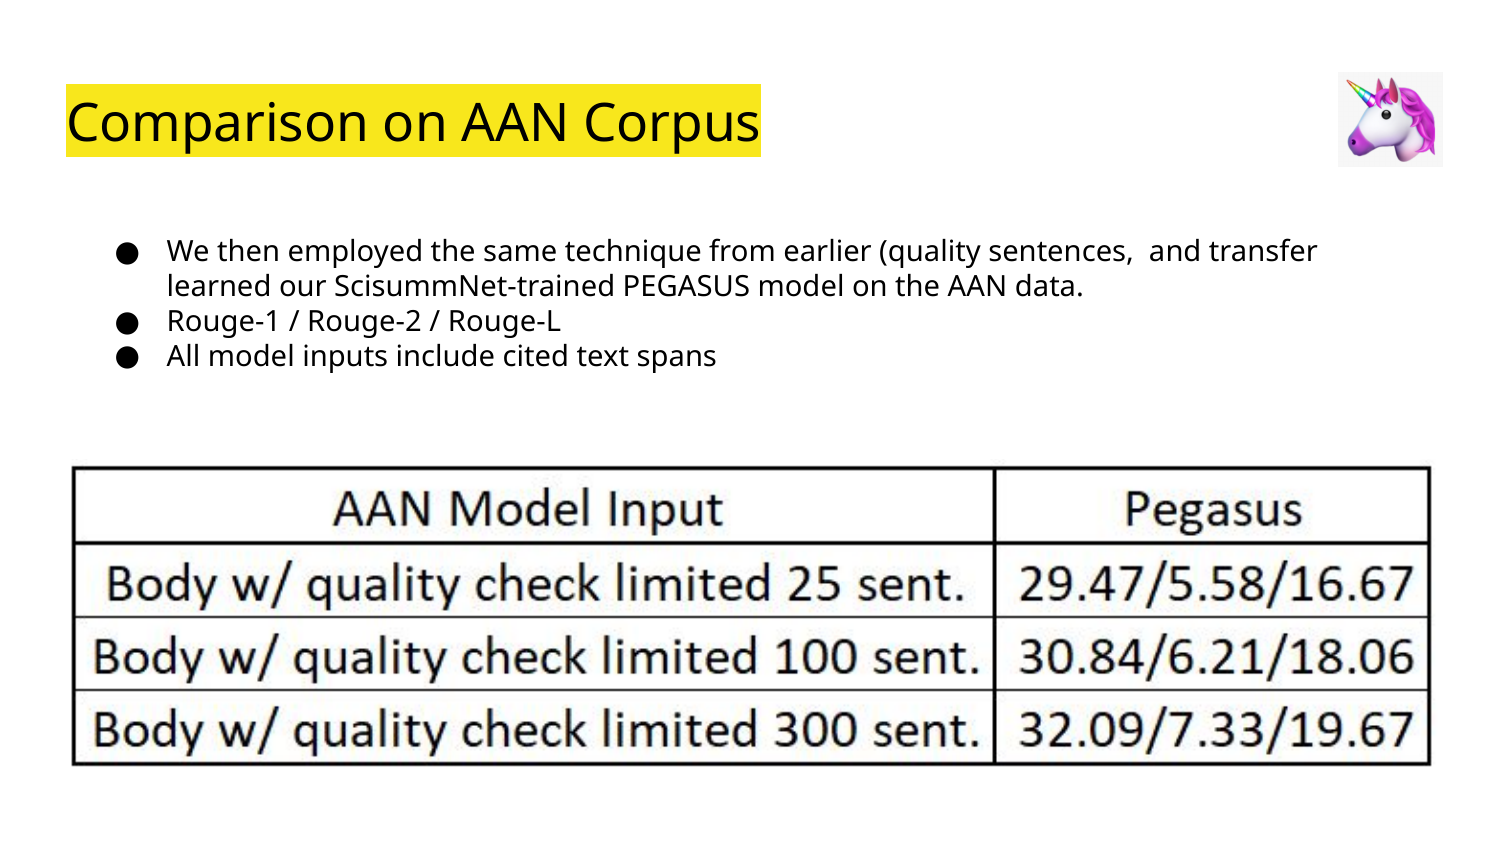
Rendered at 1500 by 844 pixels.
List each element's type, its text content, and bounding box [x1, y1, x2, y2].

picture [57, 459, 1443, 774]
picture [1338, 72, 1443, 168]
title Comparison on AAN Corpus [51, 72, 1337, 167]
text_box We then employed the same technique from earlier (quality sentences, and transfer learned our ScisummNet-trained PEGASUS model on the AAN data. Rouge-1 / Rouge-2 / Rouge-L All model inputs include cited text spans [76, 217, 1443, 423]
title Comparison on AAN Corpus [1443, 72, 1449, 167]
